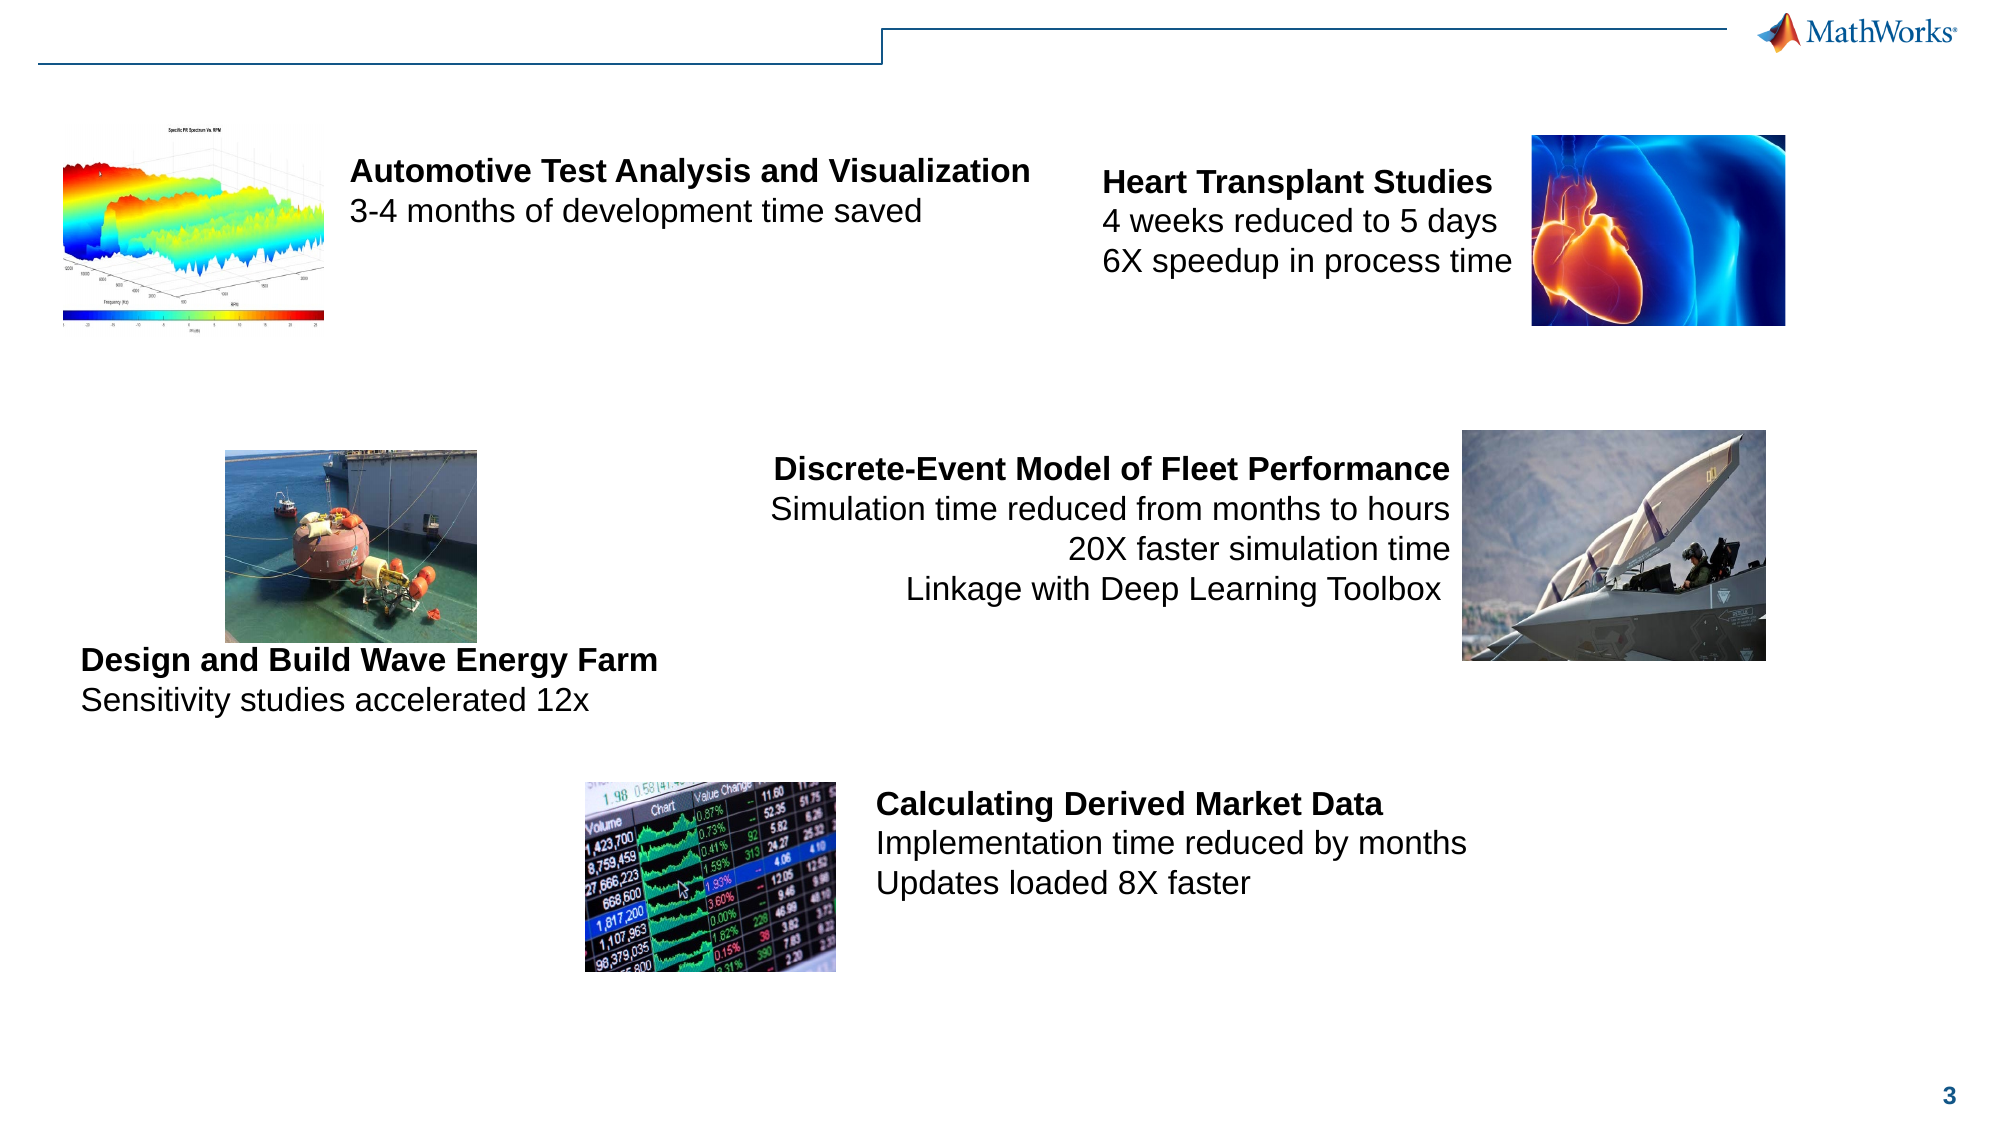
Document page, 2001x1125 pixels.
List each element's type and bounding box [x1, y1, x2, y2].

picture [1751, 3, 1970, 63]
text_box [65, 450, 776, 727]
text_box [63, 124, 1108, 337]
text_box [585, 774, 1635, 972]
text_box [748, 430, 1766, 661]
text_box [1087, 135, 1912, 326]
